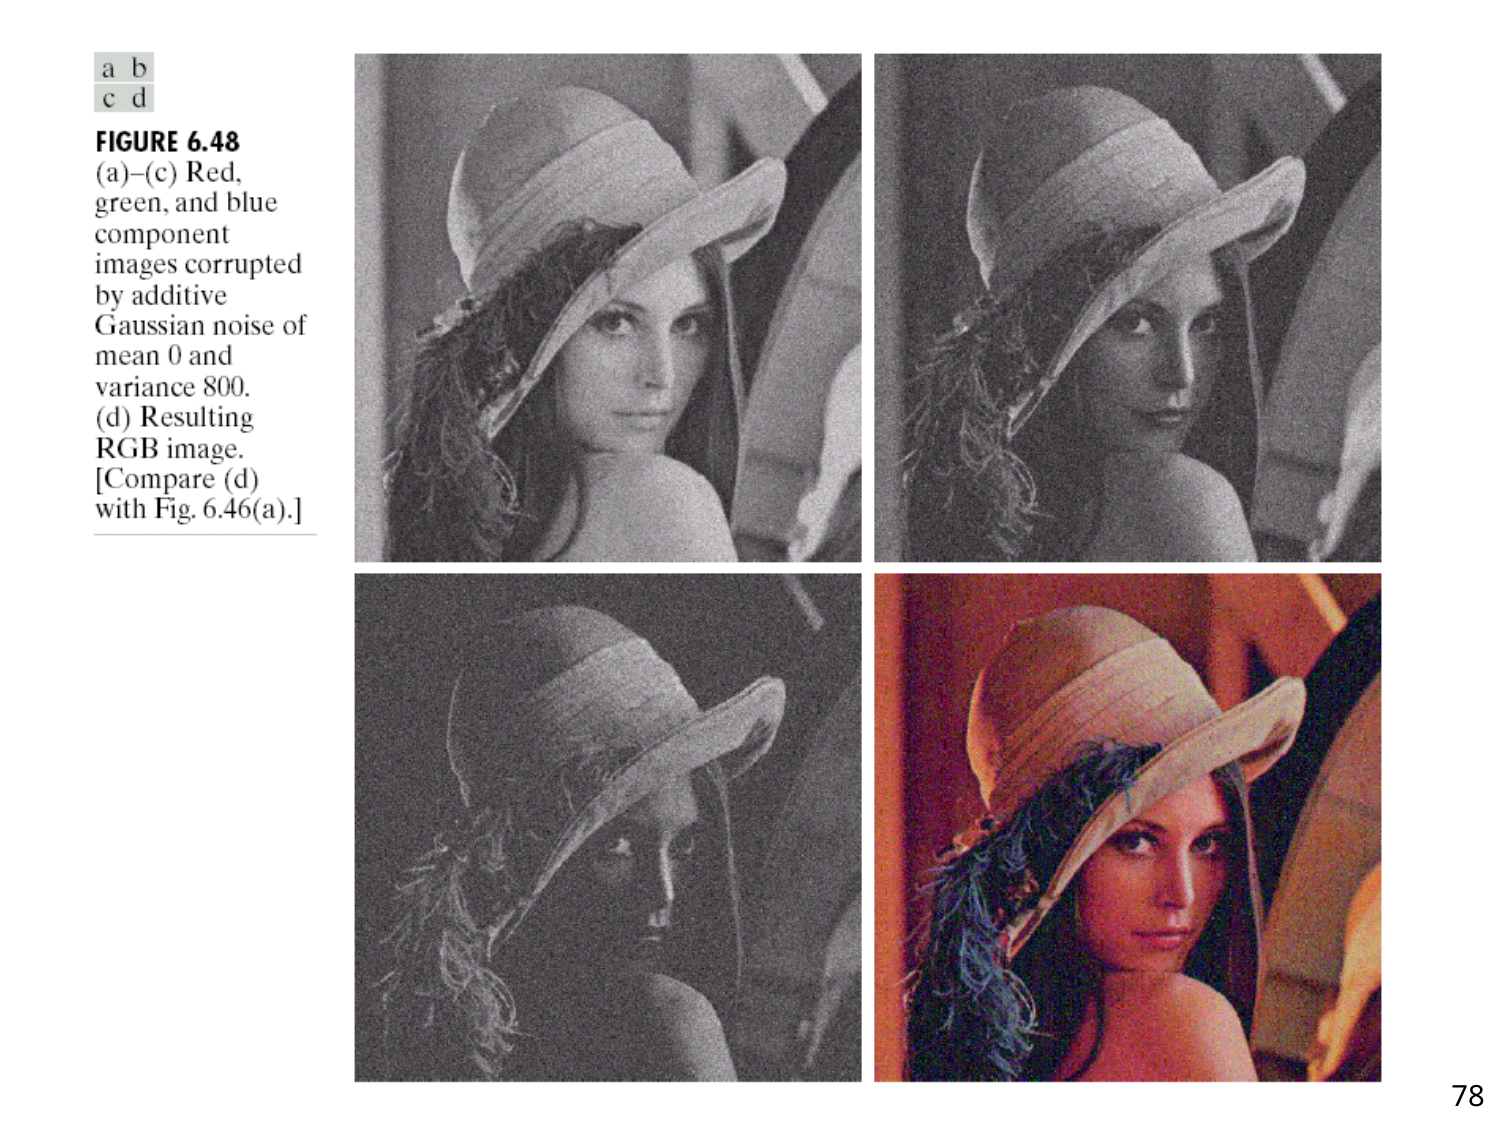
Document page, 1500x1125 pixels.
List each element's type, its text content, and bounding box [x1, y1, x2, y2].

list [88, 45, 1388, 1087]
slide_number 78 [1234, 1082, 1500, 1125]
